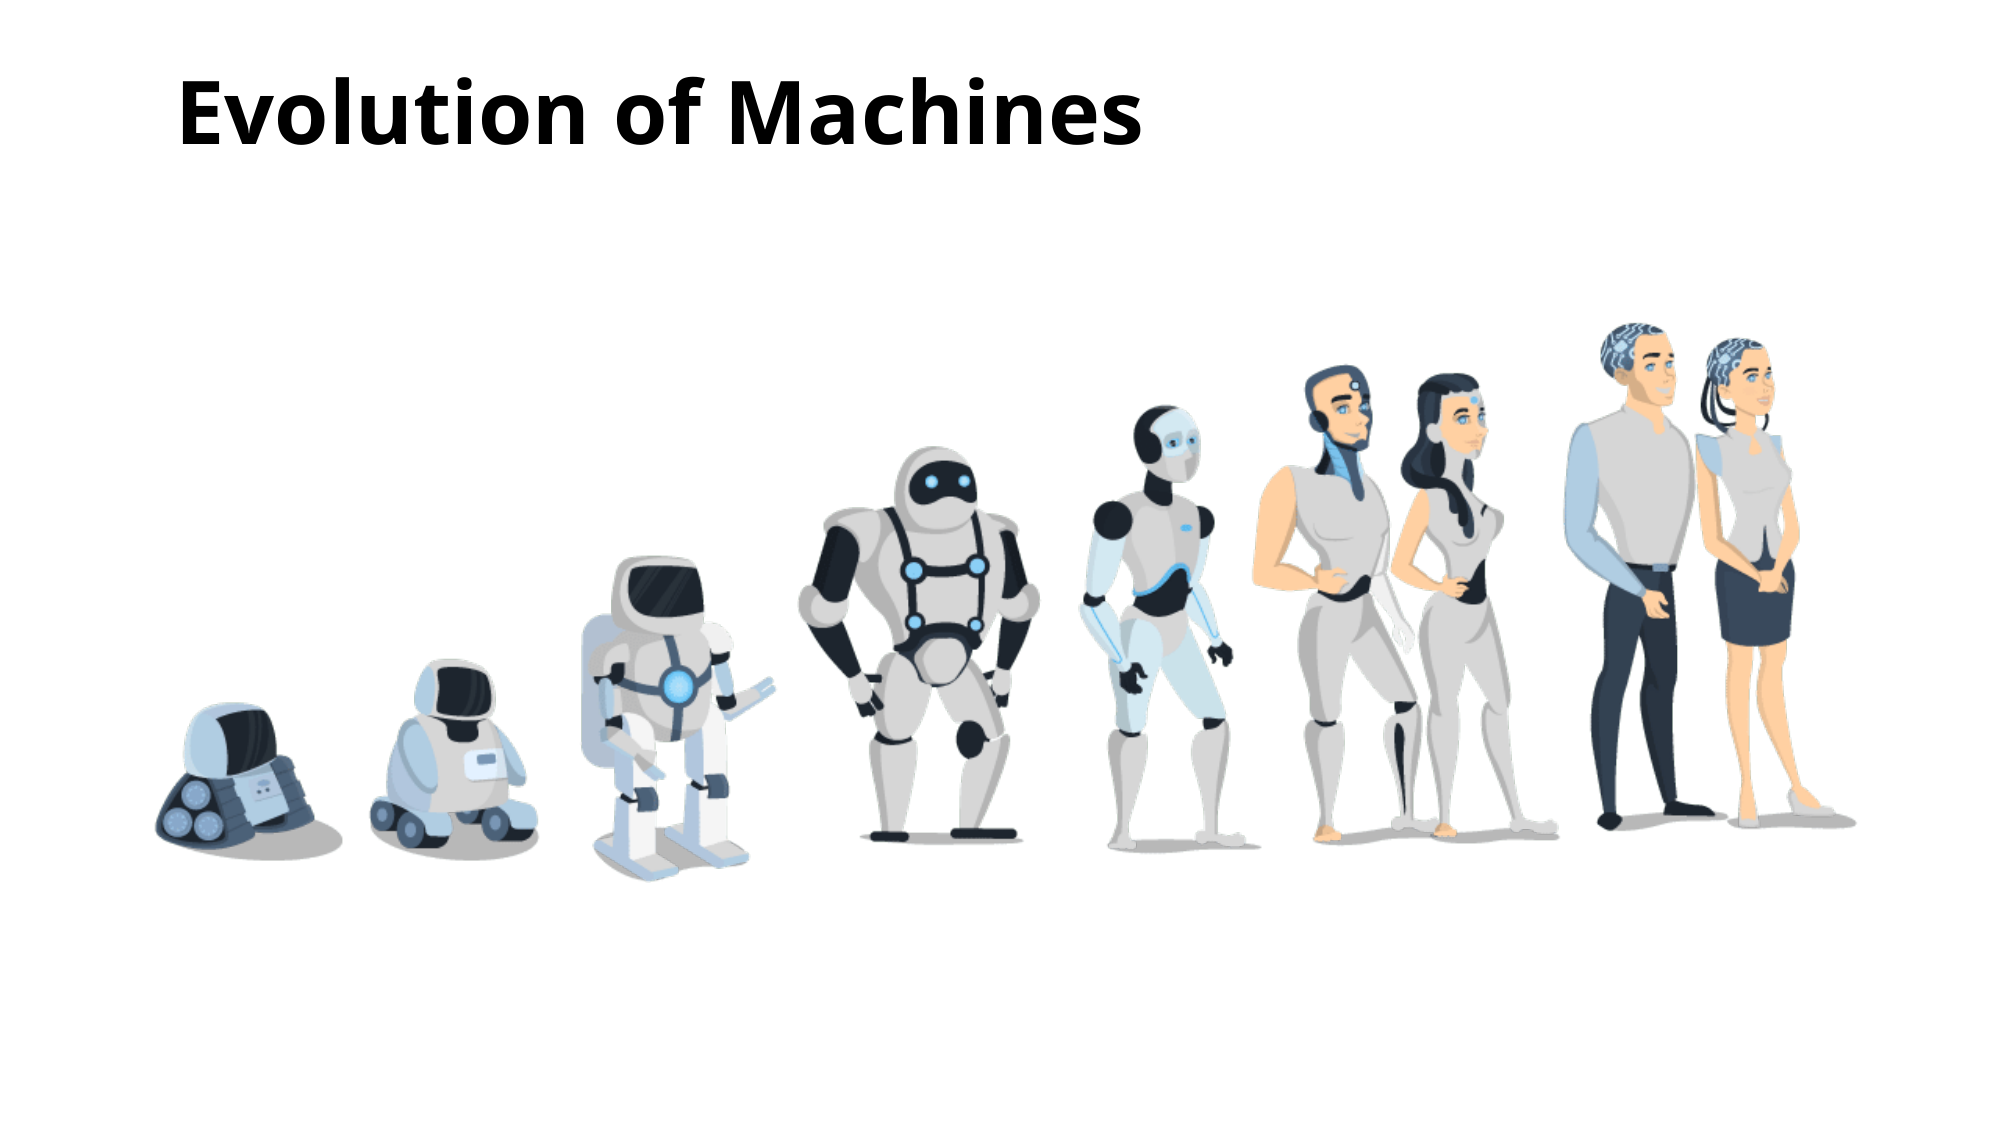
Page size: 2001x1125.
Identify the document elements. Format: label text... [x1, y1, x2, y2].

picture [113, 213, 1887, 911]
title Evolution of Machines [137, 59, 1863, 213]
